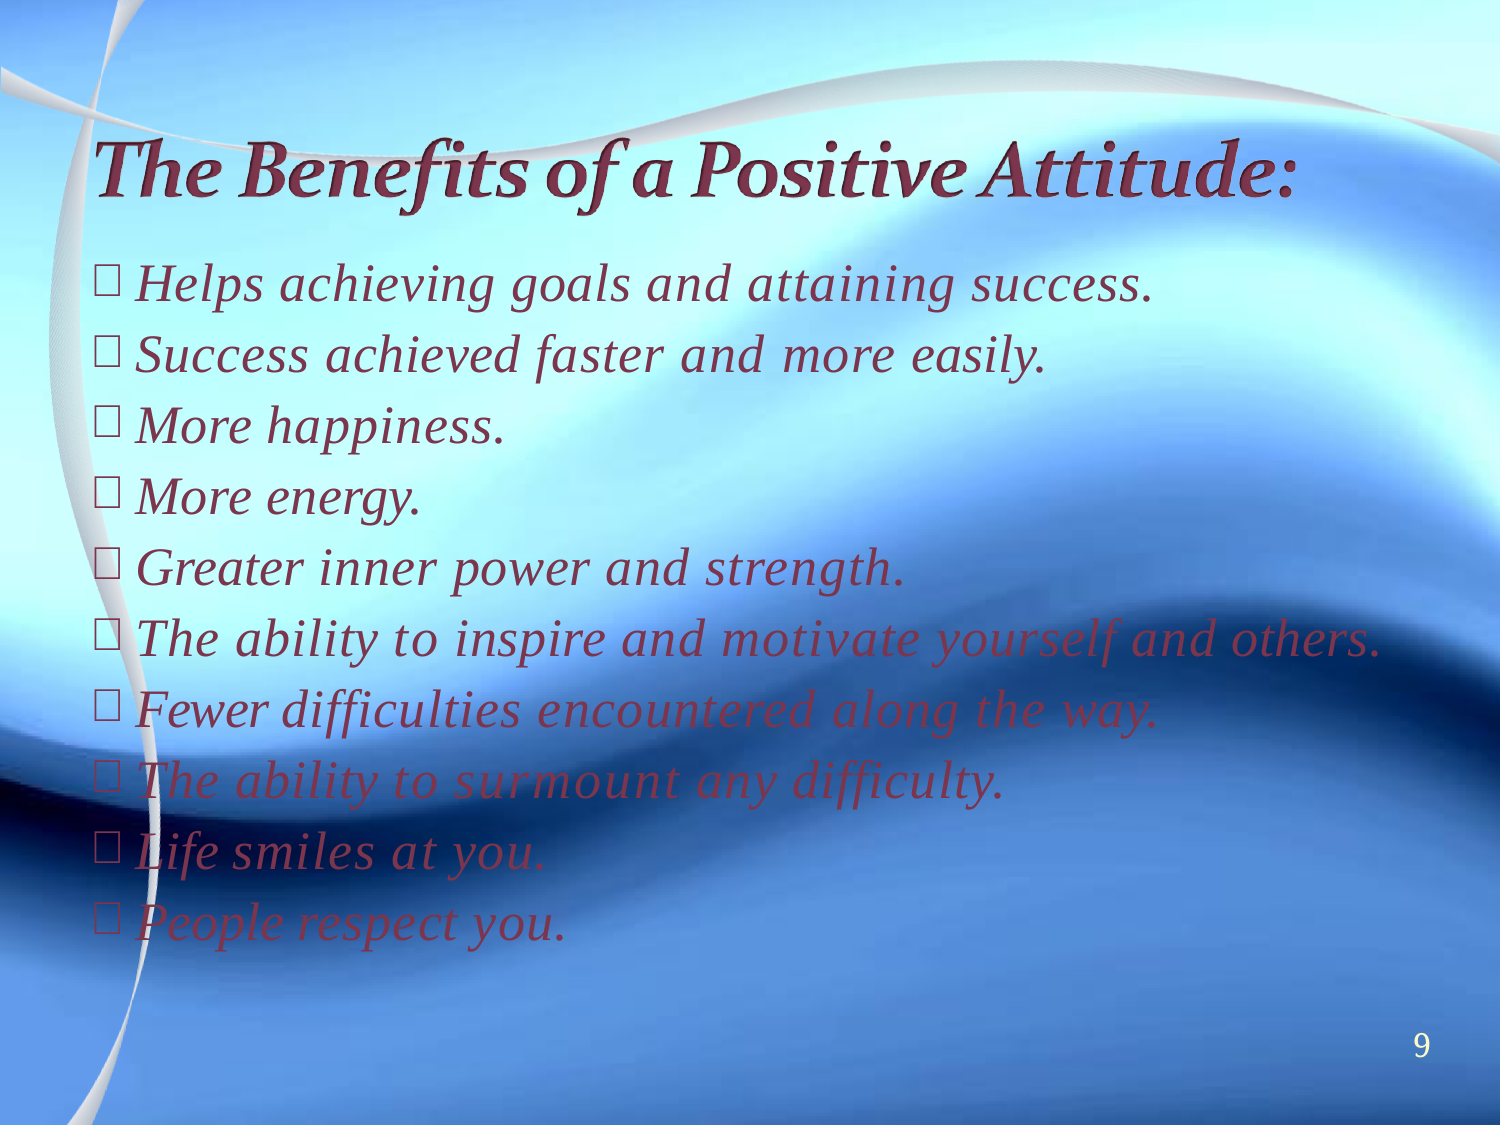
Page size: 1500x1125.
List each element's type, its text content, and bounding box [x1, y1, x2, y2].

text_box Helps achieving goals and attaining success. Success achieved faster and more easily. More happiness. More energy. Greater inner power and strength. The ability to inspire and motivate yourself and others. Fewer difficulties encountered along the way. The ability to surmount any difficulty. Life smiles at you. People respect you. [87, 239, 1390, 952]
slide_number 9 [1406, 1036, 1453, 1125]
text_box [41, 98, 1344, 219]
picture [0, 0, 1500, 1125]
